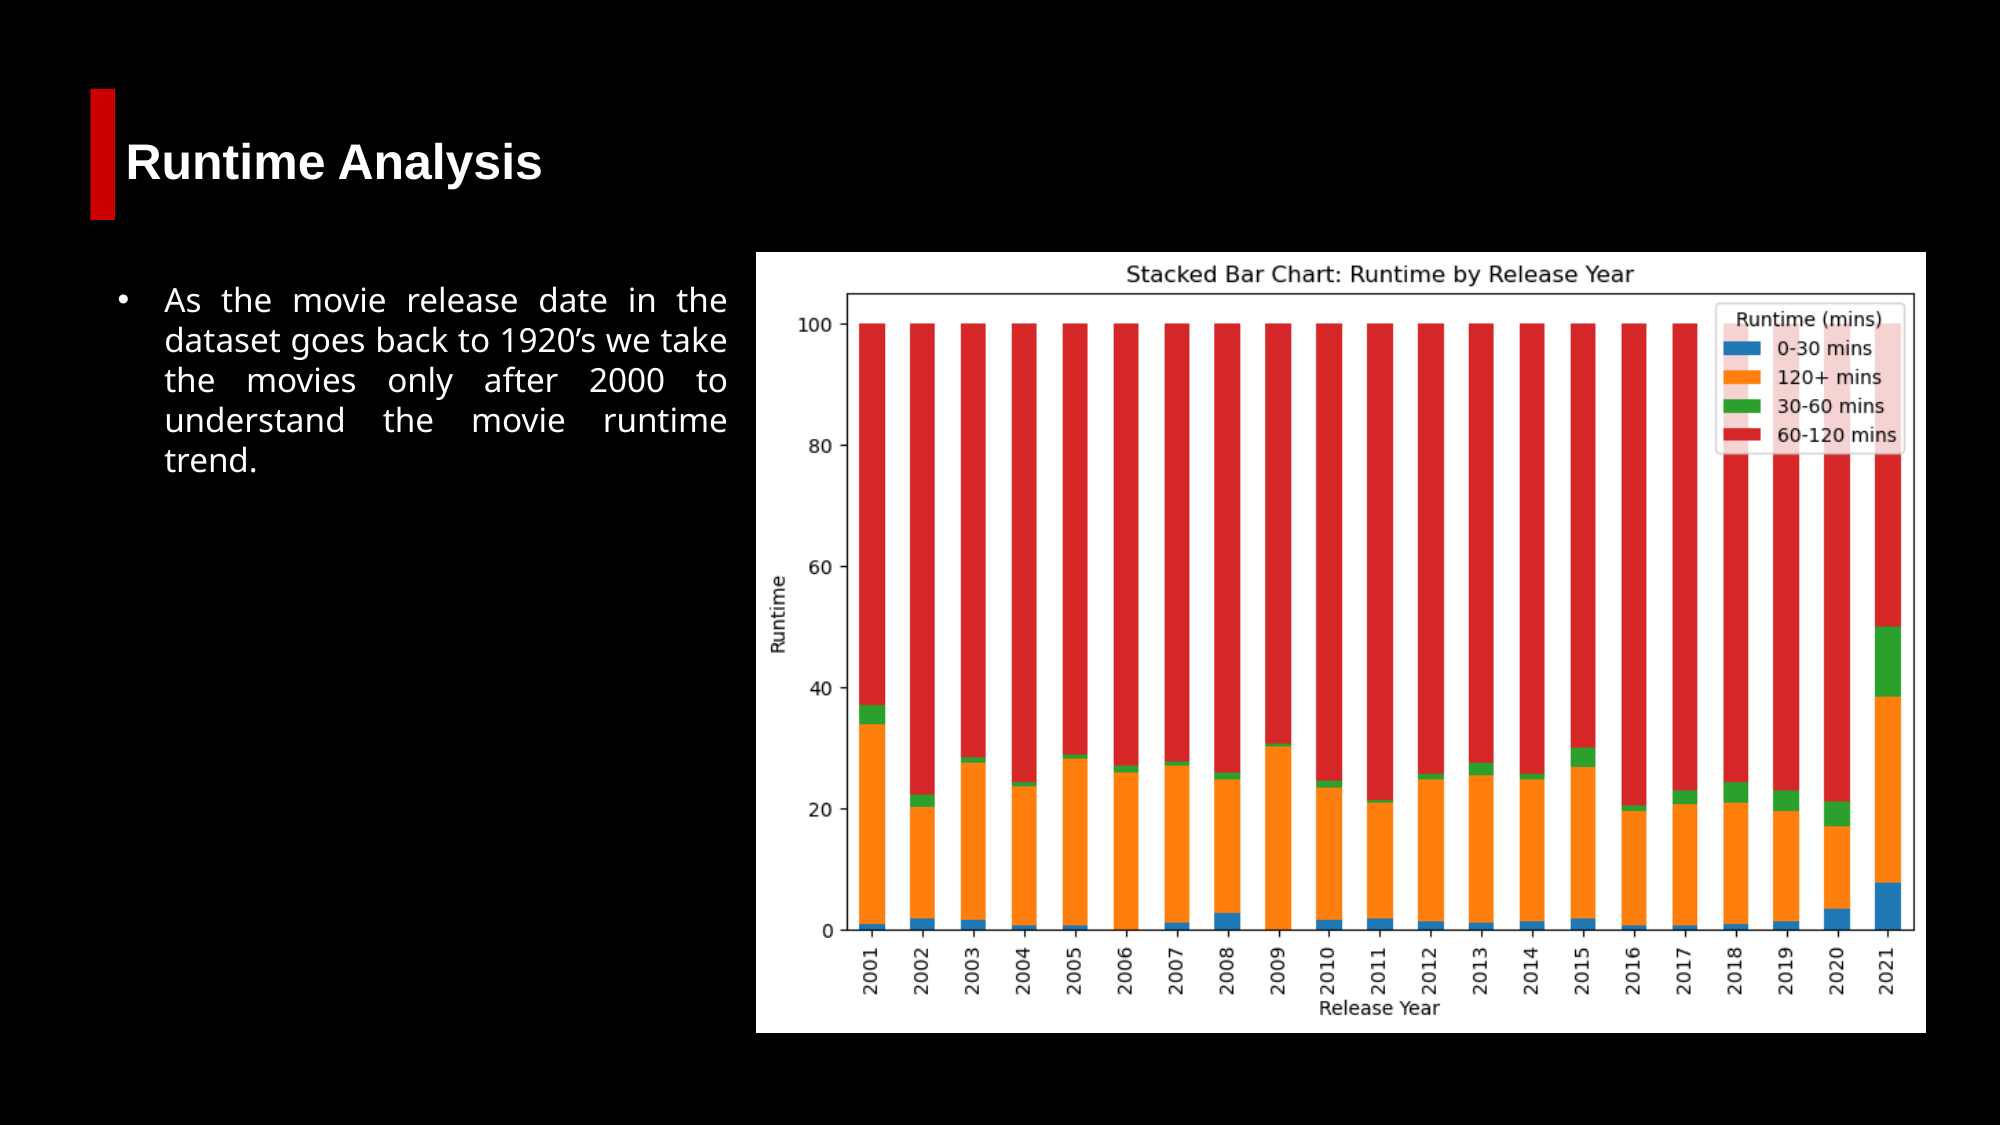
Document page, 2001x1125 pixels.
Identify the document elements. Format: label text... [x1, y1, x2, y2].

text_box [89, 88, 116, 221]
picture [756, 252, 1926, 1033]
text_box Runtime Analysis [125, 66, 1388, 253]
text_box As the movie release date in the dataset goes back to 1920’s we take the movies only after 2000 to understand the movie runtime trend. [102, 272, 744, 527]
